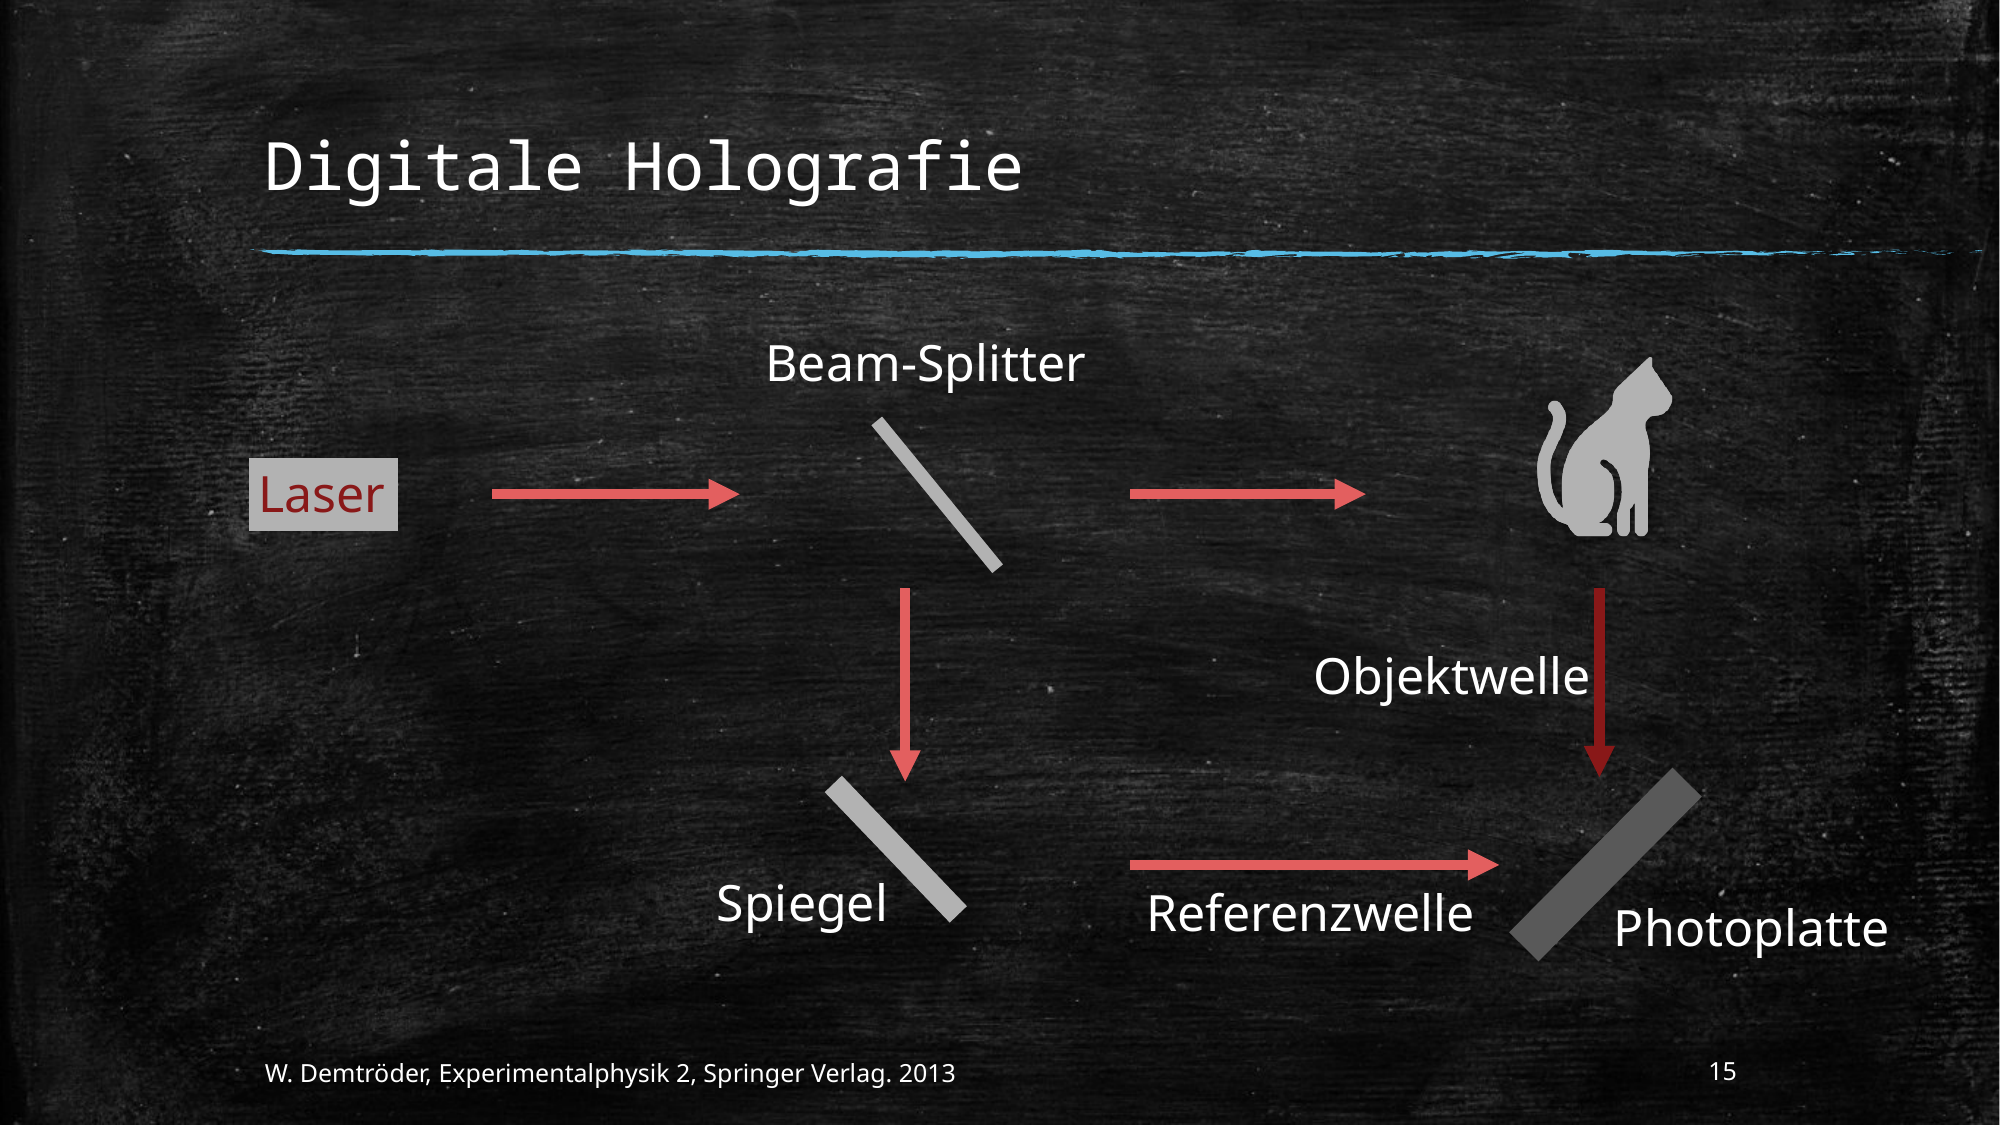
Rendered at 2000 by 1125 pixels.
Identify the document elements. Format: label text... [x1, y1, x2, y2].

footer W. Demtröder, Experimentalphysik 2, Springer Verlag. 2013 [249, 1050, 1288, 1096]
text_box Spiegel [702, 870, 904, 940]
text_box Objektwelle [1298, 644, 1599, 713]
text_box Objektwelle [1600, 644, 1606, 713]
text_box [871, 416, 1003, 574]
picture [1499, 340, 1712, 554]
text_box [249, 458, 398, 462]
text_box Laser [243, 462, 401, 531]
text_box Photoplatte [1599, 895, 1905, 965]
text_box [1509, 767, 1702, 962]
slide_number 15 [1562, 1050, 1752, 1096]
text_box [824, 775, 967, 923]
text_box Beam-Splitter [750, 331, 1102, 400]
text_box Referenzwelle [1131, 881, 1490, 950]
title Digitale Holografie [249, 45, 1750, 213]
